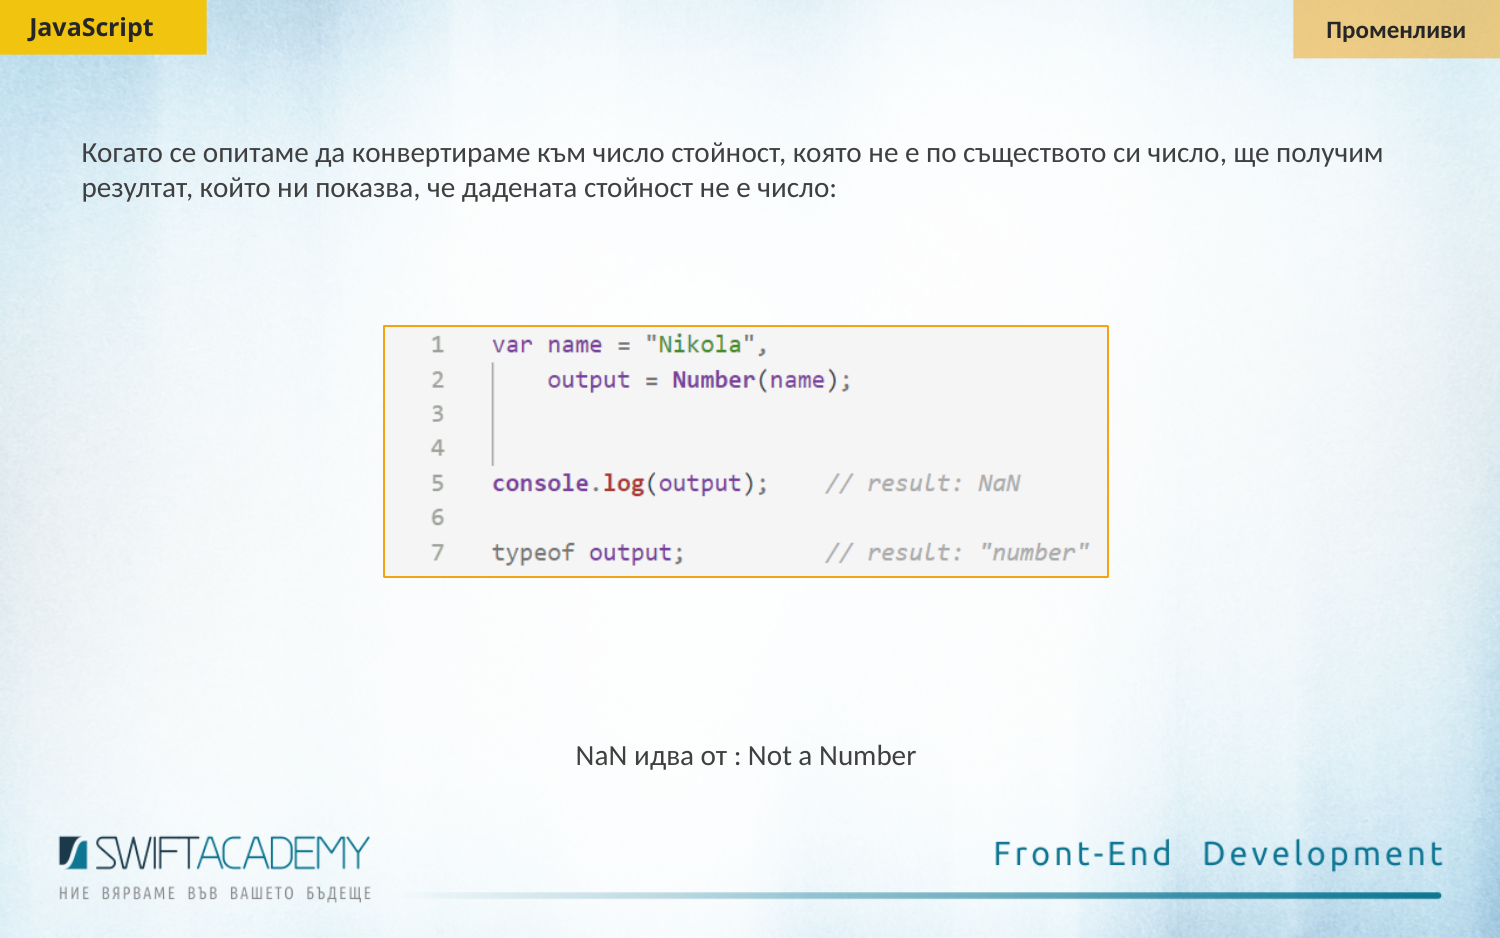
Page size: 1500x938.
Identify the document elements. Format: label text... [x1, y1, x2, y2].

text_box NaN идва от : Not a Number [66, 728, 1426, 779]
text_box Променливи [1293, 6, 1500, 52]
text_box [1292, 0, 1500, 59]
text_box [0, 0, 208, 56]
text_box Когато се опитаме да конвертираме към число стойност, която не е по съществото си число, ще получим резултат, който ни показва, че дадената стойност не е число: [66, 126, 1426, 211]
picture [0, 0, 1500, 938]
text_box JavaScript [14, 4, 198, 49]
